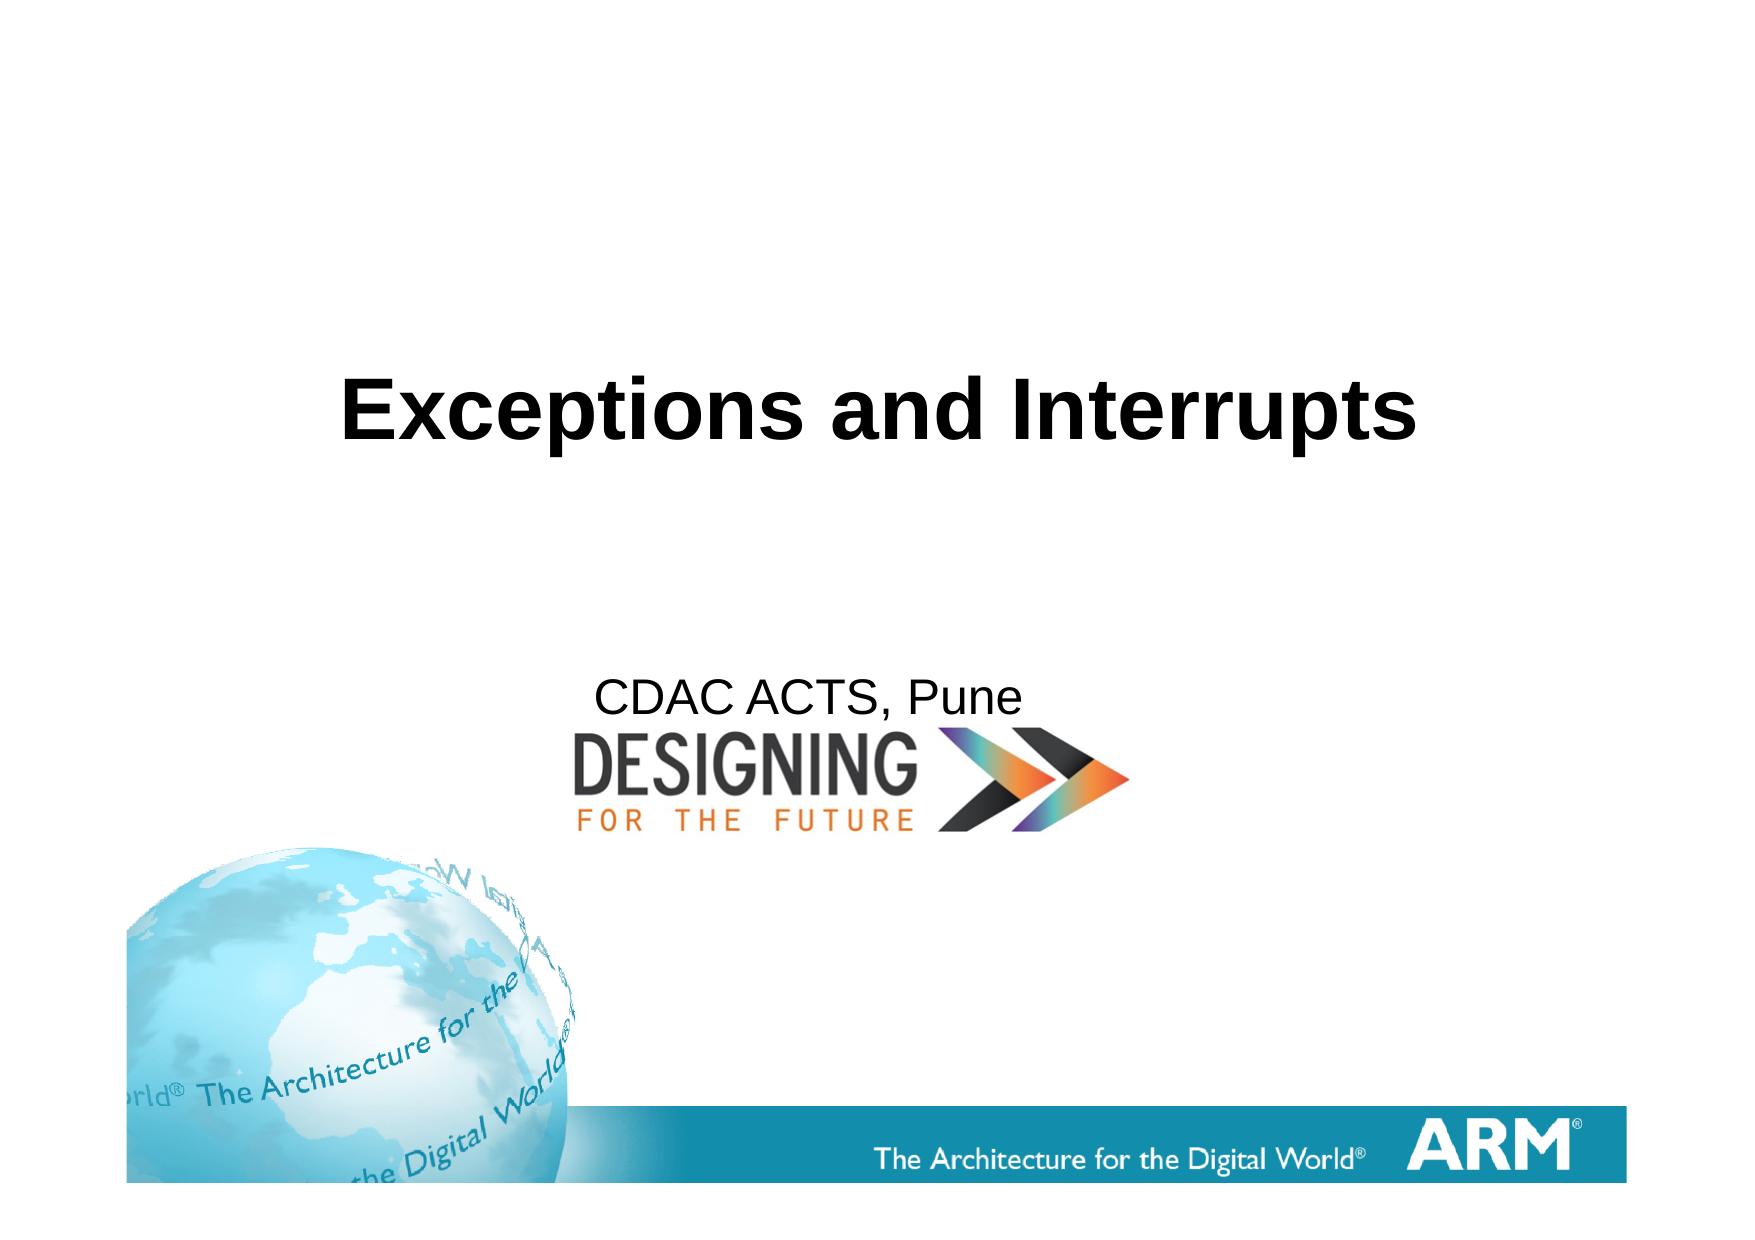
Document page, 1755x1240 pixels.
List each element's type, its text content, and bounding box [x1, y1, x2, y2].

text_box CDAC ACTS, Pune [591, 664, 1162, 725]
picture [126, 847, 1627, 1183]
picture [566, 724, 1132, 835]
title Exceptions and Interrupts [297, 351, 1456, 561]
